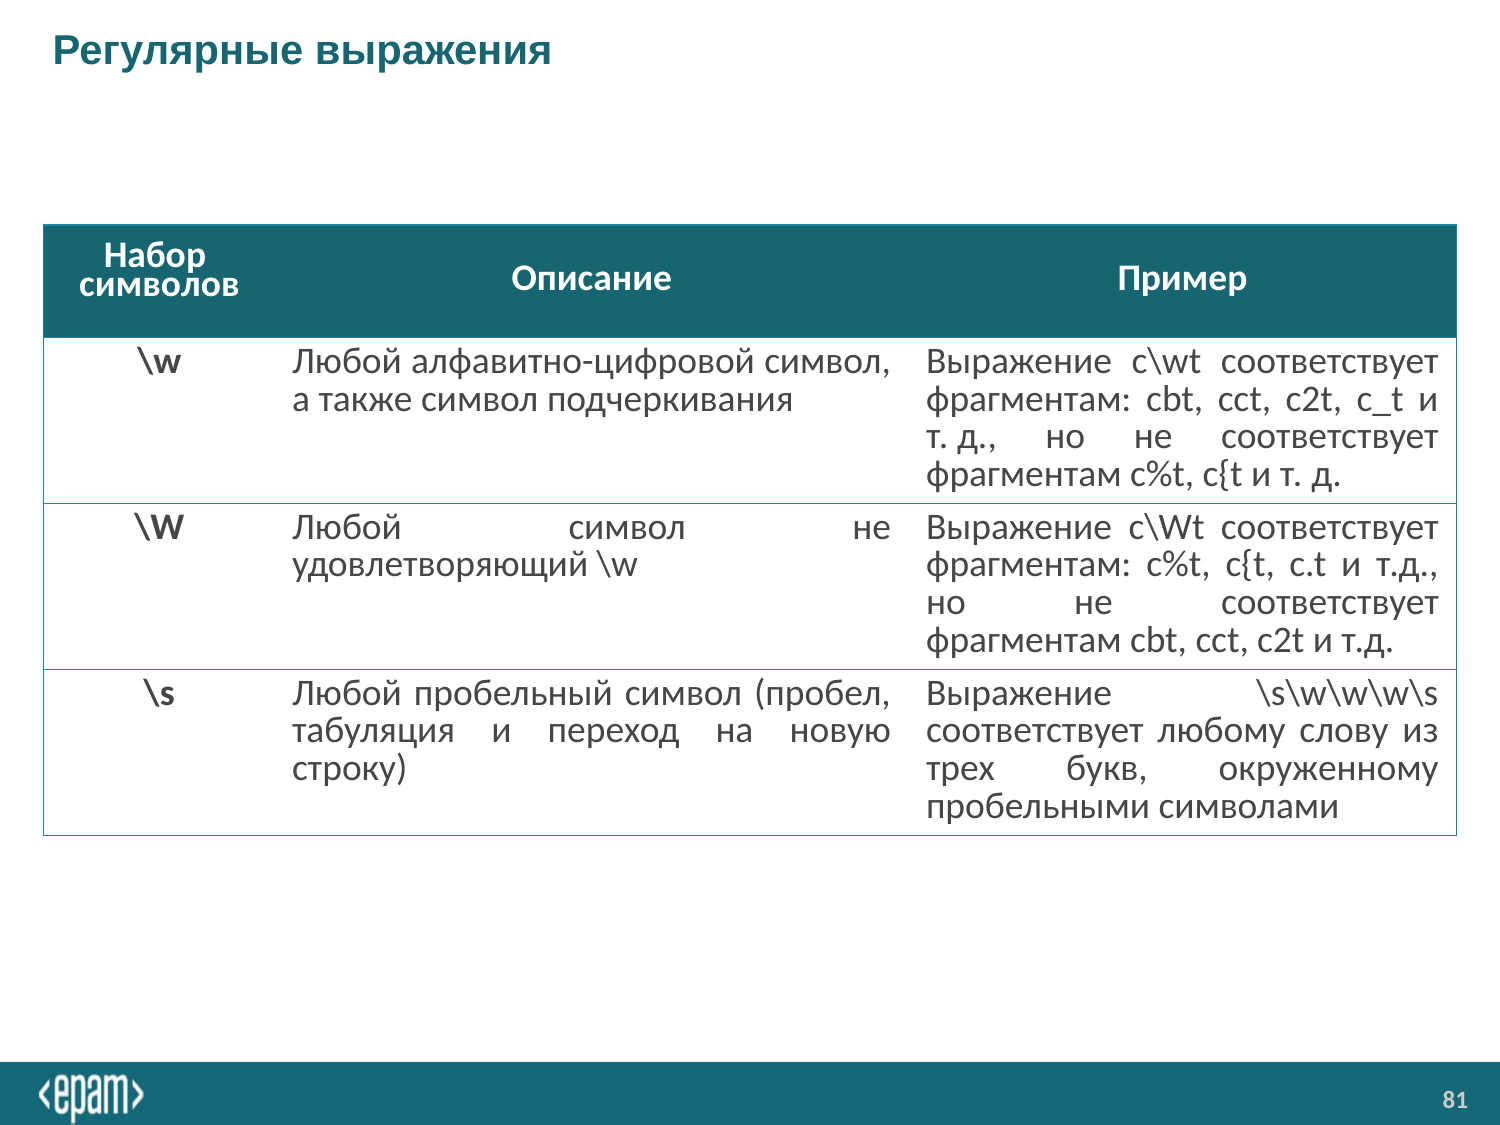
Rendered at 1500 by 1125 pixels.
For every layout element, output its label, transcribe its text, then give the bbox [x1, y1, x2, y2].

table_cell Любой алфавитно-цифровой символ, а также символ подчеркивания [275, 338, 909, 503]
table_header Набор символов [44, 226, 275, 337]
table_cell Выражение c\wt соответствует фрагментам: cbt, cct, c2t, c_t и т. д., но не соответствует фрагментам c%t, c{t и т. д. [909, 338, 1456, 503]
table_cell Любой символ не удовлетворяющий \w [275, 504, 909, 669]
table_cell \W [44, 504, 275, 669]
table_cell Любой пробельный символ (пробел, табуляция и переход на новую строку) [275, 670, 909, 835]
table_cell \w [44, 338, 275, 503]
table_cell Выражение c\Wt соответствует фрагментам: c%t, c{t, c.t и т.д., но не соответствует фрагментам cbt, cct, c2t и т.д. [909, 504, 1456, 669]
table_cell Выражение \s\w\w\w\s соответствует любому слову из трех букв, окруженному пробельными символами [909, 670, 1456, 835]
picture [38, 1074, 144, 1125]
table_header Пример [909, 226, 1456, 337]
table_header Описание [275, 226, 909, 337]
title Регулярные выражения [0, 0, 1500, 95]
table_cell \s [44, 670, 275, 835]
